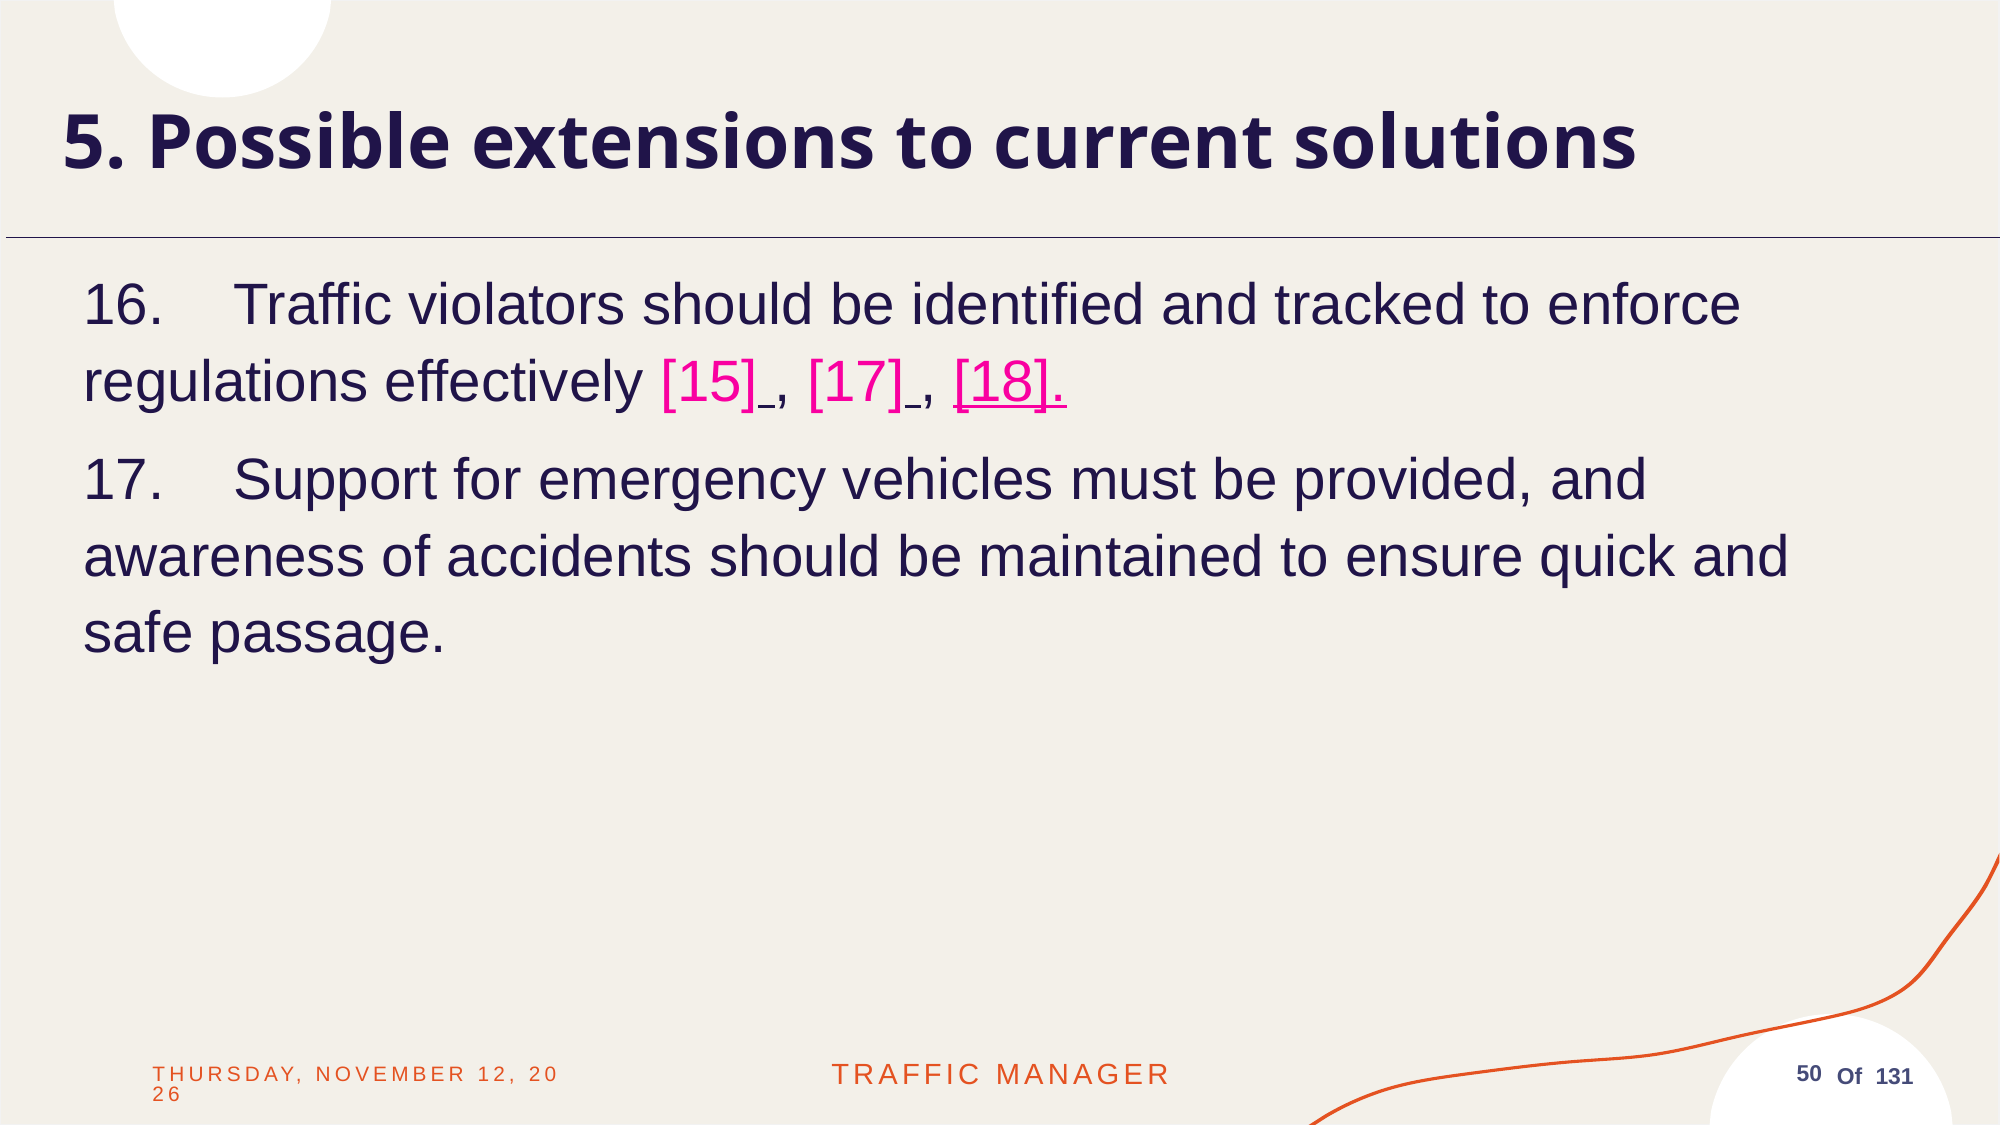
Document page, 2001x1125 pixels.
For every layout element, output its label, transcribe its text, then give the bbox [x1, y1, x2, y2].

text_box 16. Traffic violators should be identified and tracked to enforce regulations effectively [15] , [17] , [18]. 17. Support for emergency vehicles must be provided, and awareness of accidents should be maintained to ensure quick and safe passage. [68, 252, 1932, 1000]
footer Traffic MANAGER [662, 1042, 1338, 1103]
slide_number 50 [1599, 1042, 1838, 1103]
text_box 5. Possible extensions to current solutions [47, 75, 1911, 202]
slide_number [137, 1042, 588, 1103]
